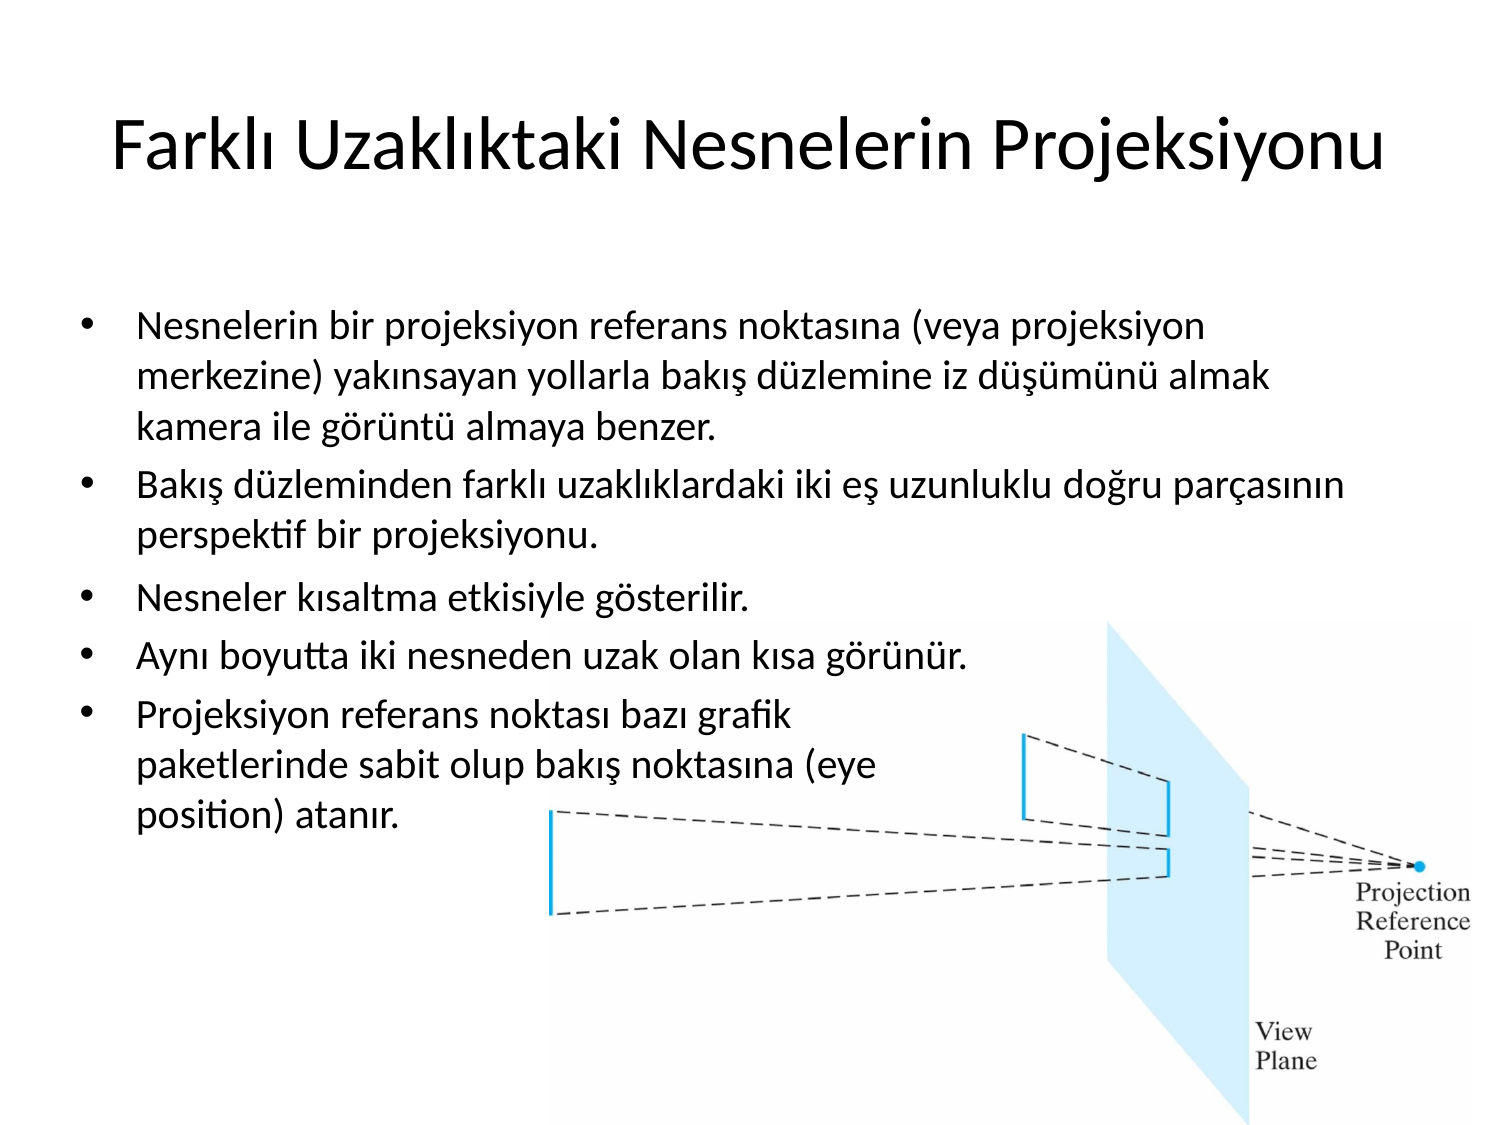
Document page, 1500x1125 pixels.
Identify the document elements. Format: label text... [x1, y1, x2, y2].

list Nesnelerin bir projeksiyon referans noktasına (veya projeksiyon merkezine) yakınsayan yollarla bakış düzlemine iz düşümünü almak kamera ile görüntü almaya benzer. Bakış düzleminden farklı uzaklıklardaki iki eş uzunluklu doğru parçasının perspektif bir projeksiyonu. [64, 290, 1390, 563]
text_box Nesneler kısaltma etkisiyle gösterilir. Aynı boyutta iki nesneden uzak olan kısa görünür. Projeksiyon referans noktası bazı grafik paketlerinde sabit olup bakış noktasına (eye position) atanır. [64, 562, 1010, 844]
picture [548, 620, 1471, 1125]
title Farklı Uzaklıktaki Nesnelerin Projeksiyonu [75, 45, 1425, 233]
